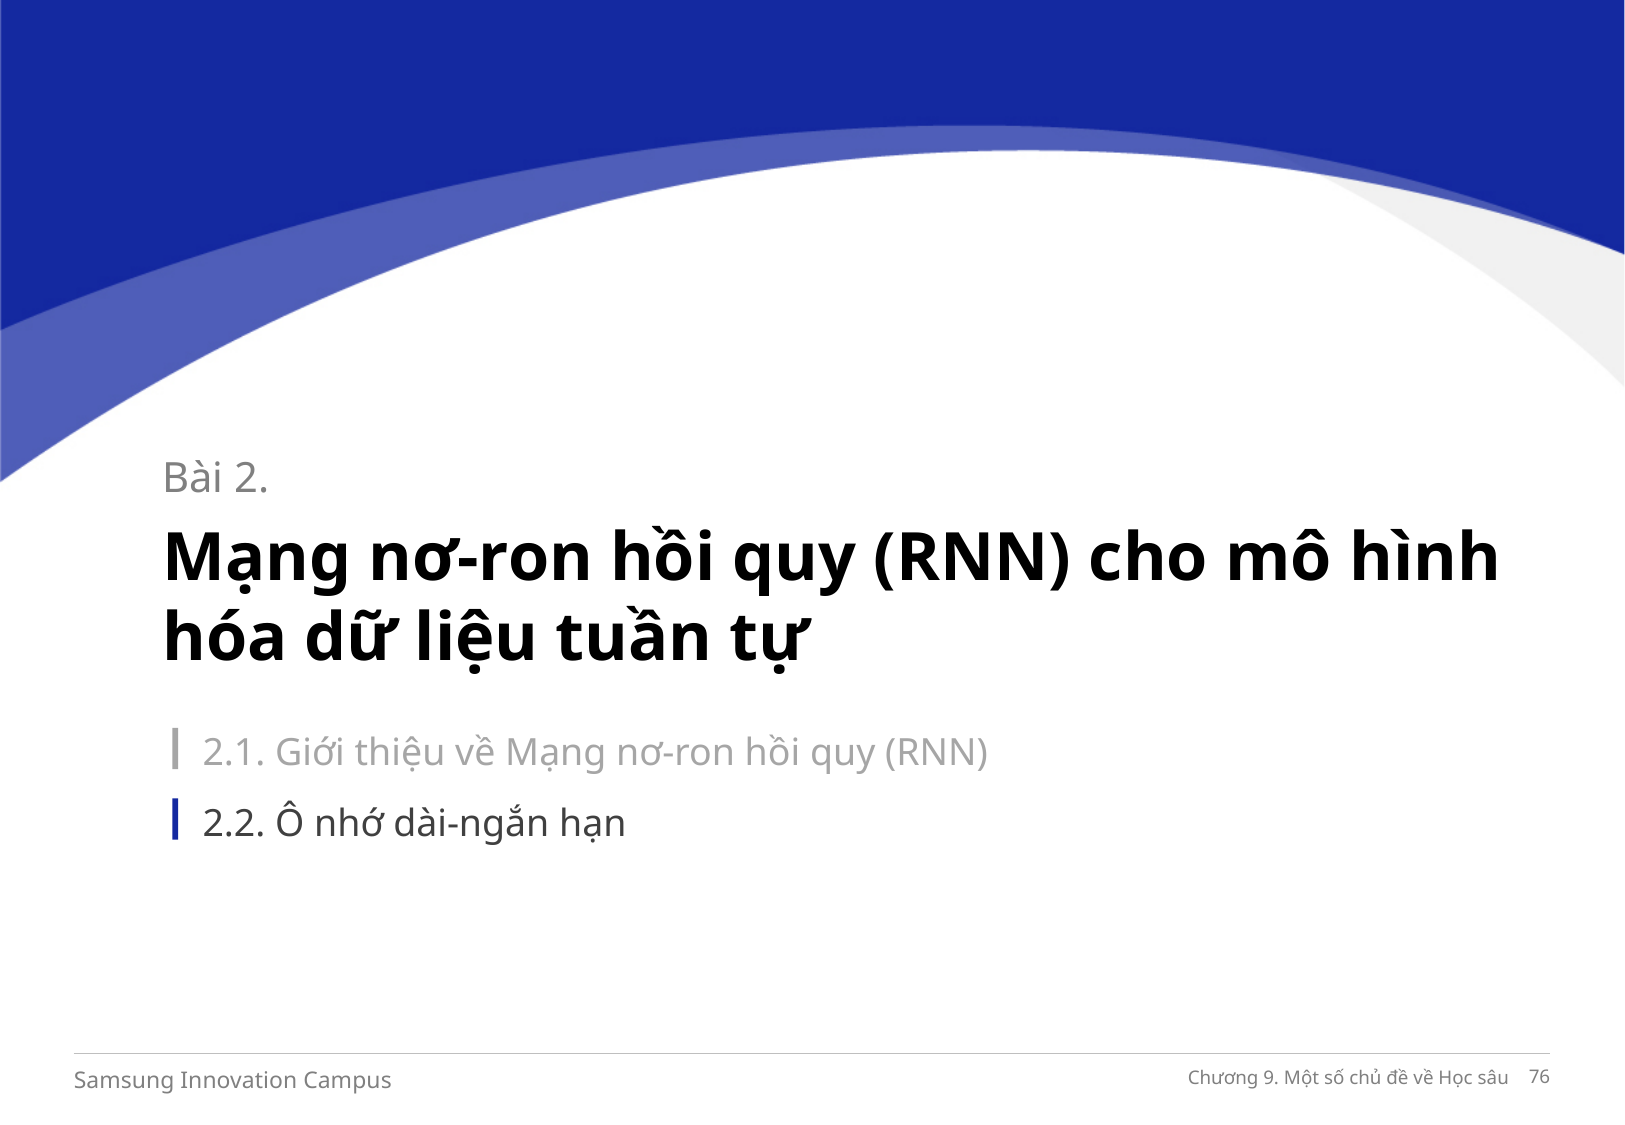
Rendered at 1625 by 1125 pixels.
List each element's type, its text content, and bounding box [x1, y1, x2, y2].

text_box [172, 727, 1108, 844]
text_box Mạng nơ-ron hồi quy (RNN) cho mô hình hóa dữ liệu tuần tự [161, 513, 1522, 675]
text_box Bài 2. [161, 450, 1062, 502]
picture [0, 0, 1625, 1125]
